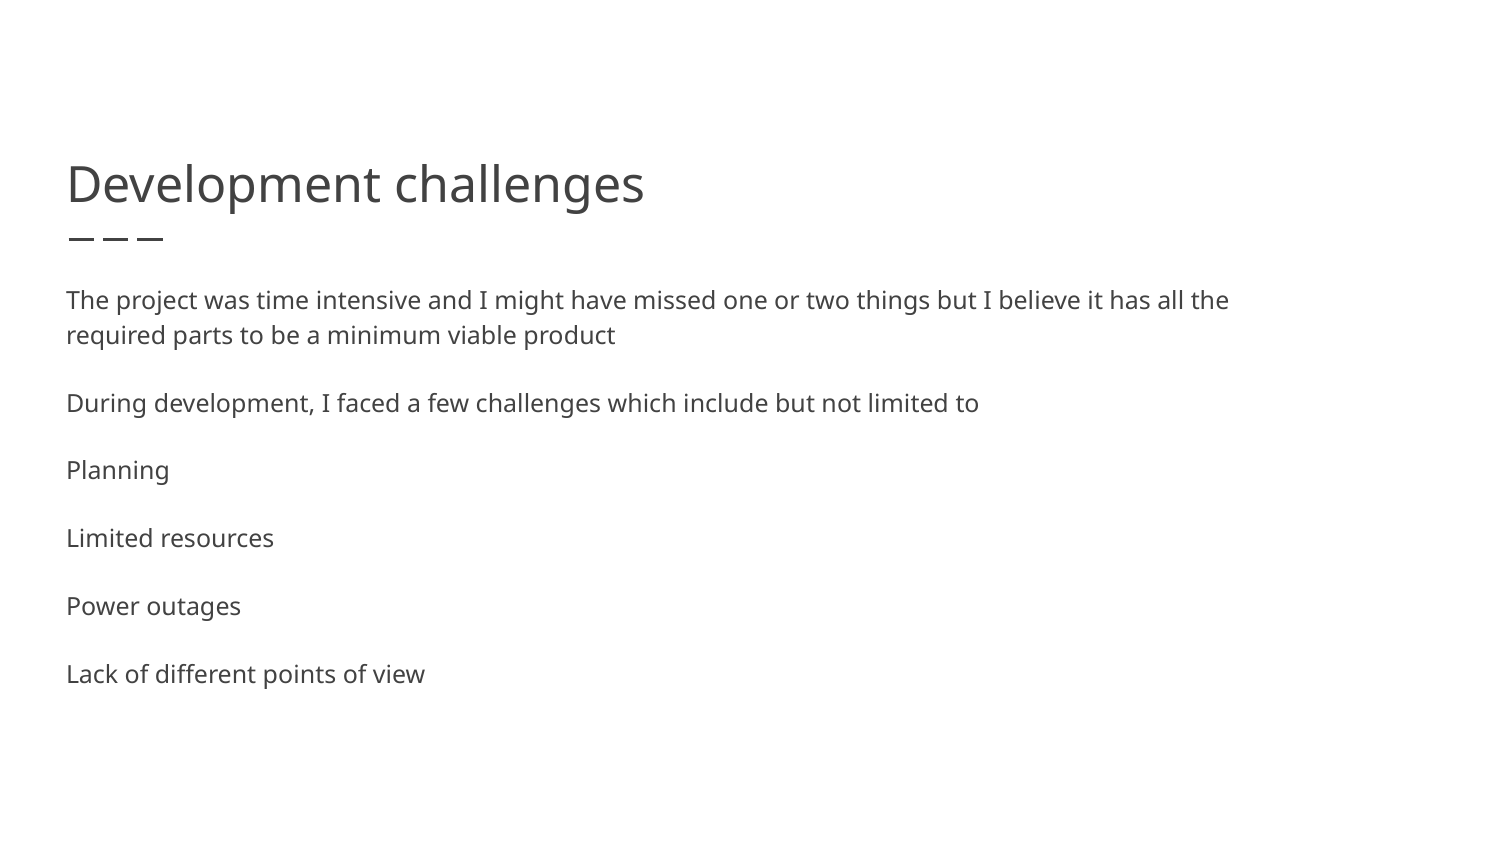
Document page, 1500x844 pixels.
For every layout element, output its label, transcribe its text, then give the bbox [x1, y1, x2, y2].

title Development challenges [51, 103, 1078, 228]
list The project was time intensive and I might have missed one or two things but I believe it has all the required parts to be a minimum viable product During development, I faced a few challenges which include but not limited to Planning Limited resources Power outages Lack of different points of view [51, 265, 1261, 750]
